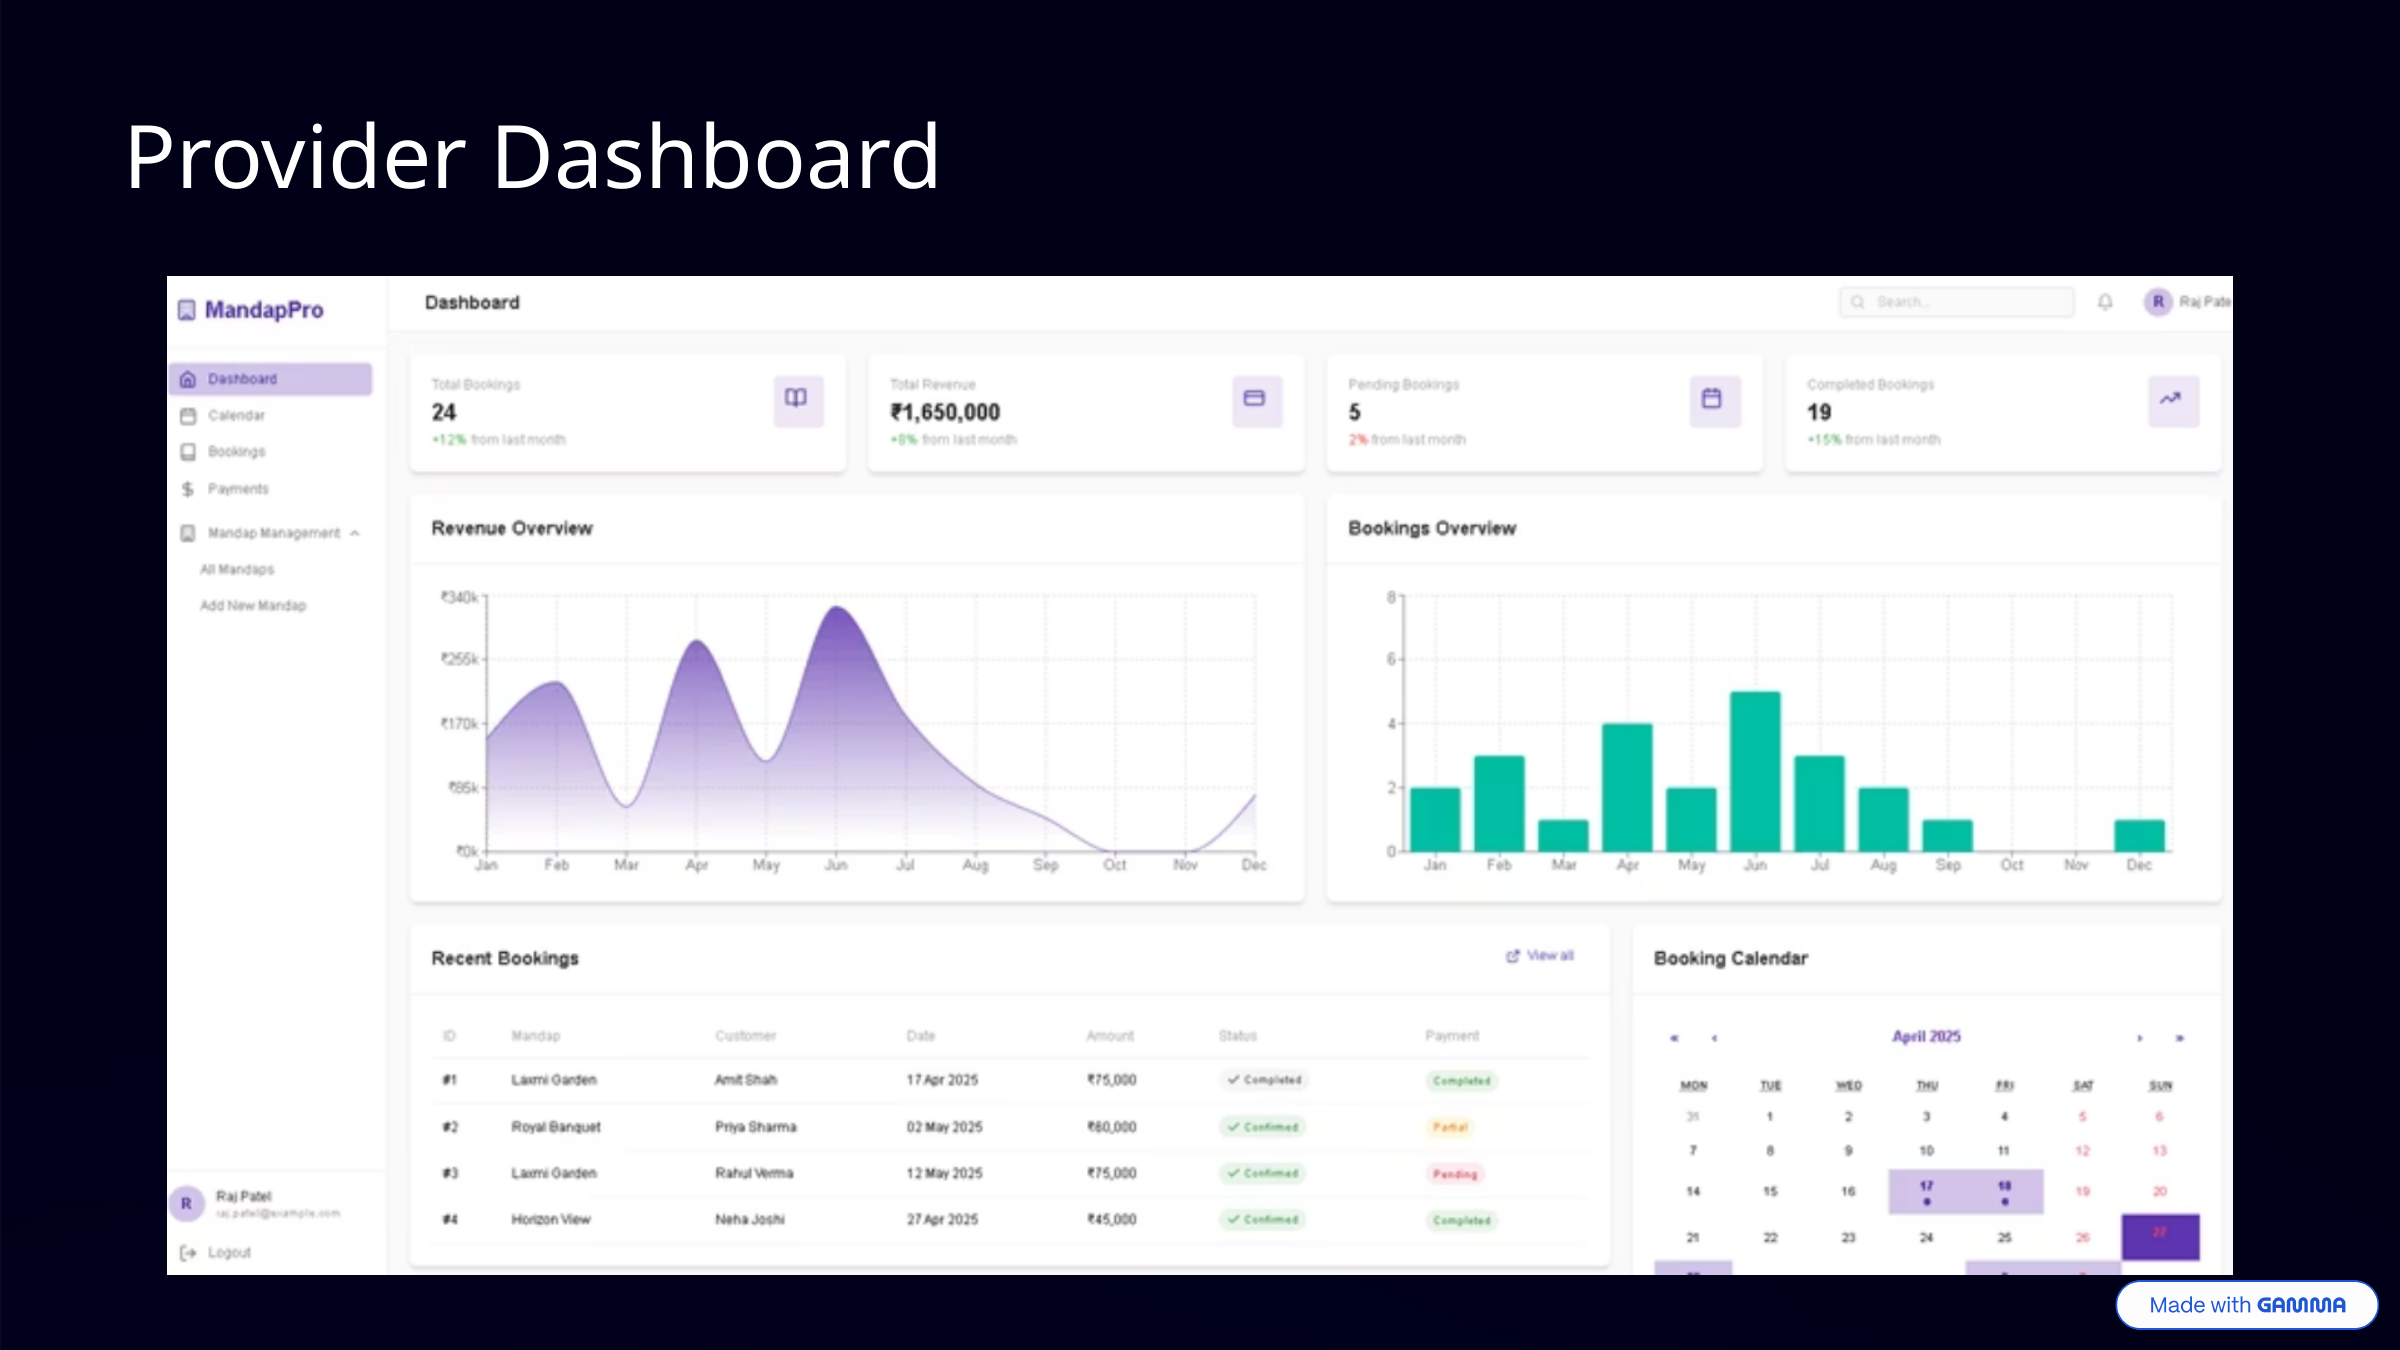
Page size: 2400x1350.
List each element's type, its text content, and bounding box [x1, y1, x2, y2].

text_box Provider Dashboard [123, 96, 1002, 207]
picture [167, 276, 2389, 1339]
